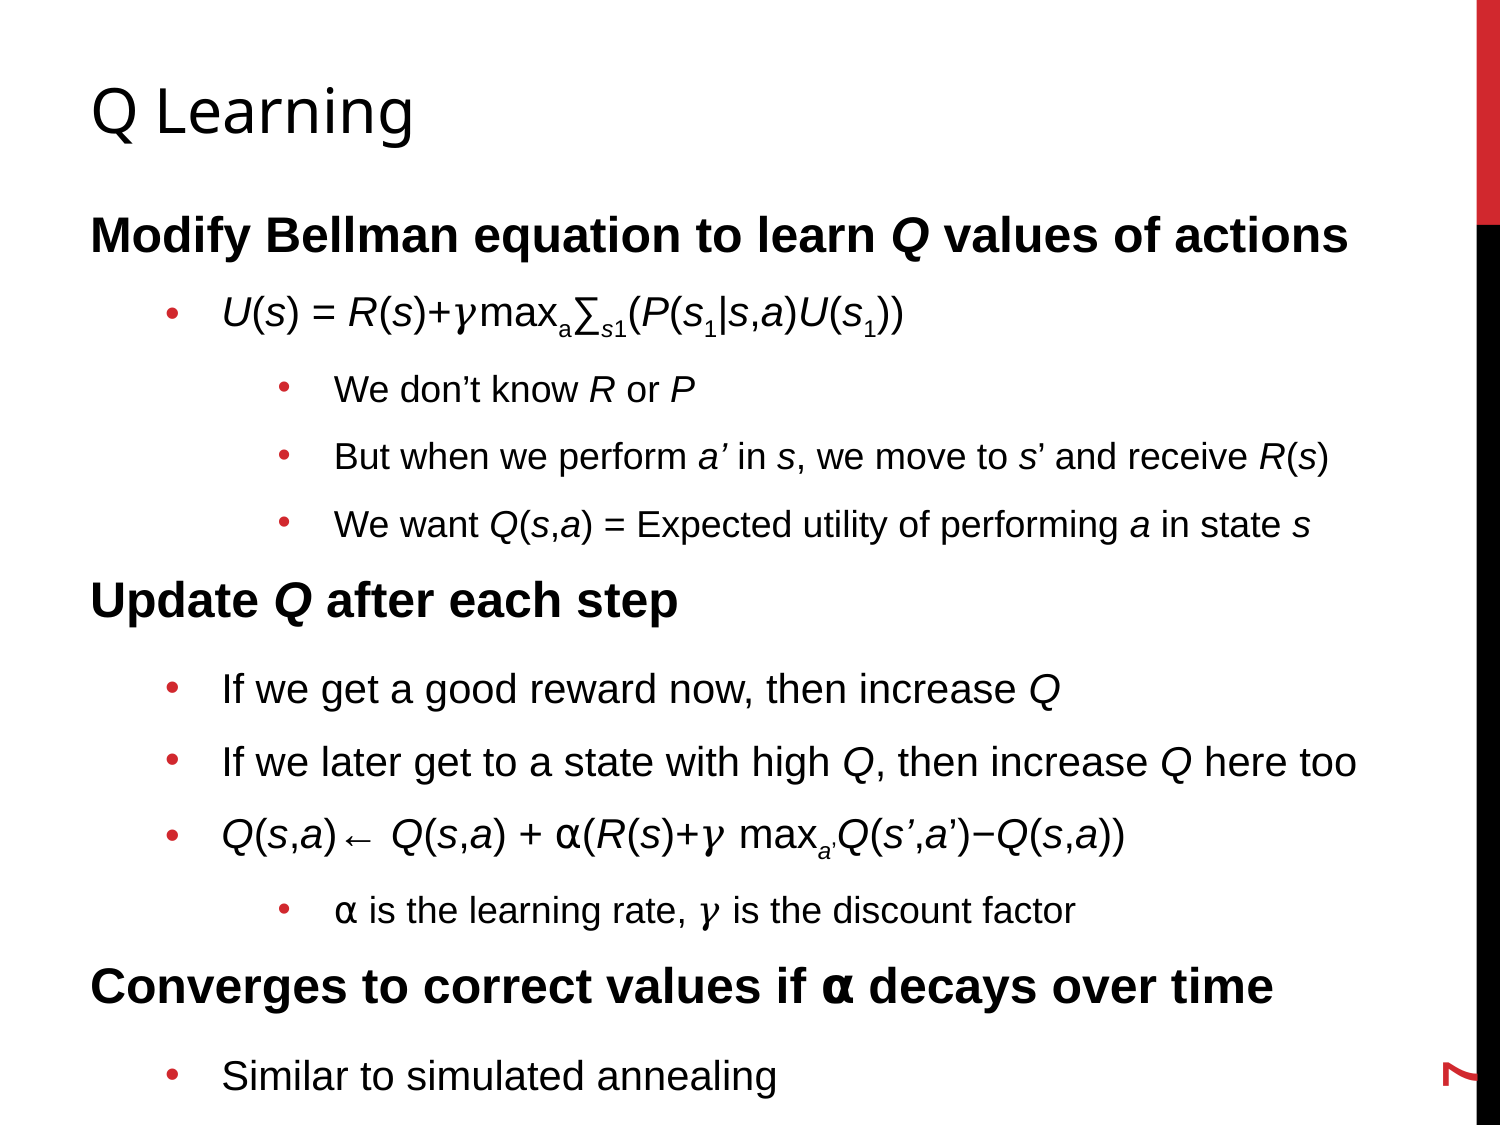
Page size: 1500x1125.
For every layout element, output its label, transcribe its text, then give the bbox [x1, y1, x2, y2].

slide_number 7 [1427, 887, 1488, 1104]
list Modify Bellman equation to learn Q values of actions U(s) = R(s)+𝛾maxa∑s1(P(s1|s,a)U(s1)) We don’t know R or P But when we perform a’ in s, we move to s’ and receive R(s) We want Q(s,a) = Expected utility of performing a in state s Update Q after each step If we get a good reward now, then increase Q If we later get to a state with high Q, then increase Q here too Q(s,a)← Q(s,a) + ⍺(R(s)+𝛾 maxa’Q(s’,a’)−Q(s,a)) ⍺ is the learning rate, 𝛾 is the discount factor Converges to correct values if ⍺ decays over time Similar to simulated annealing [75, 195, 1401, 1104]
title Q Learning [75, 25, 1401, 154]
